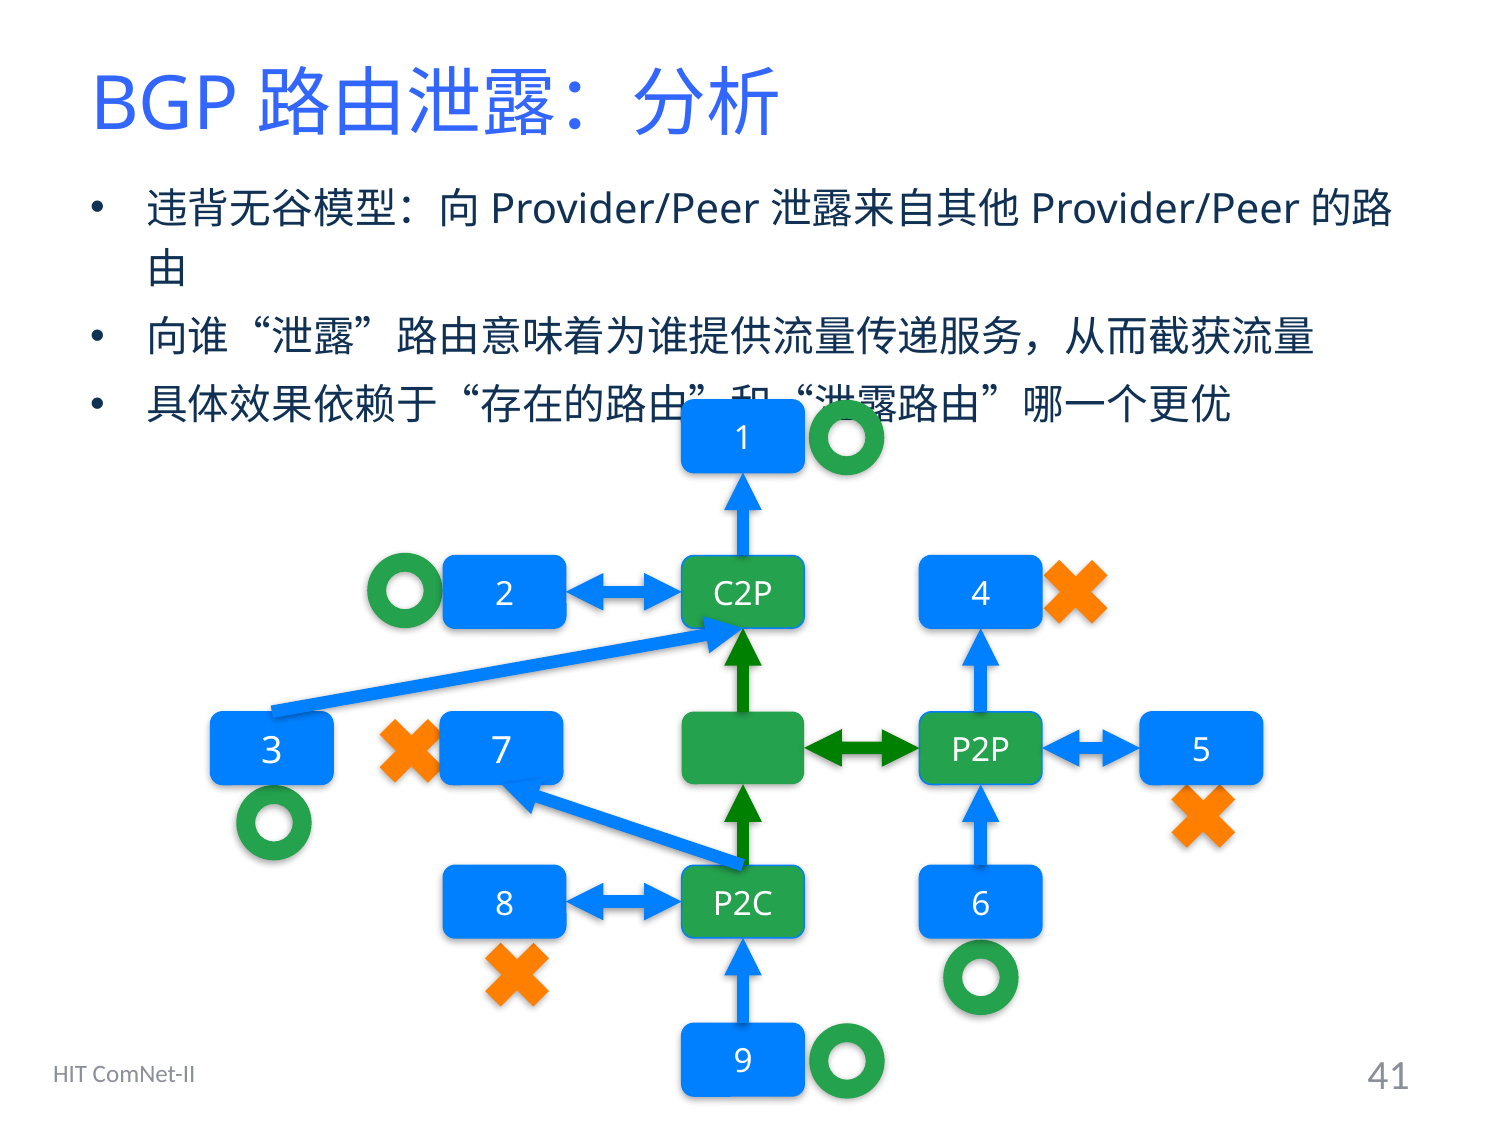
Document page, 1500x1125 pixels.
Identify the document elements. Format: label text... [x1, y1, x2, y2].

list 违背无谷模型：向Provider/Peer泄露来自其他Provider/Peer的路由 向谁“泄露”路由意味着为谁提供流量传递服务，从而截获流量 具体效果依赖于“存在的路由”和“泄露路由”哪一个更优 [75, 164, 1425, 438]
title BGP路由泄露：分析 [75, 6, 1425, 164]
slide_number 41 [1265, 1042, 1425, 1103]
footer HIT ComNet-II [38, 1042, 208, 1103]
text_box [210, 399, 1263, 1097]
